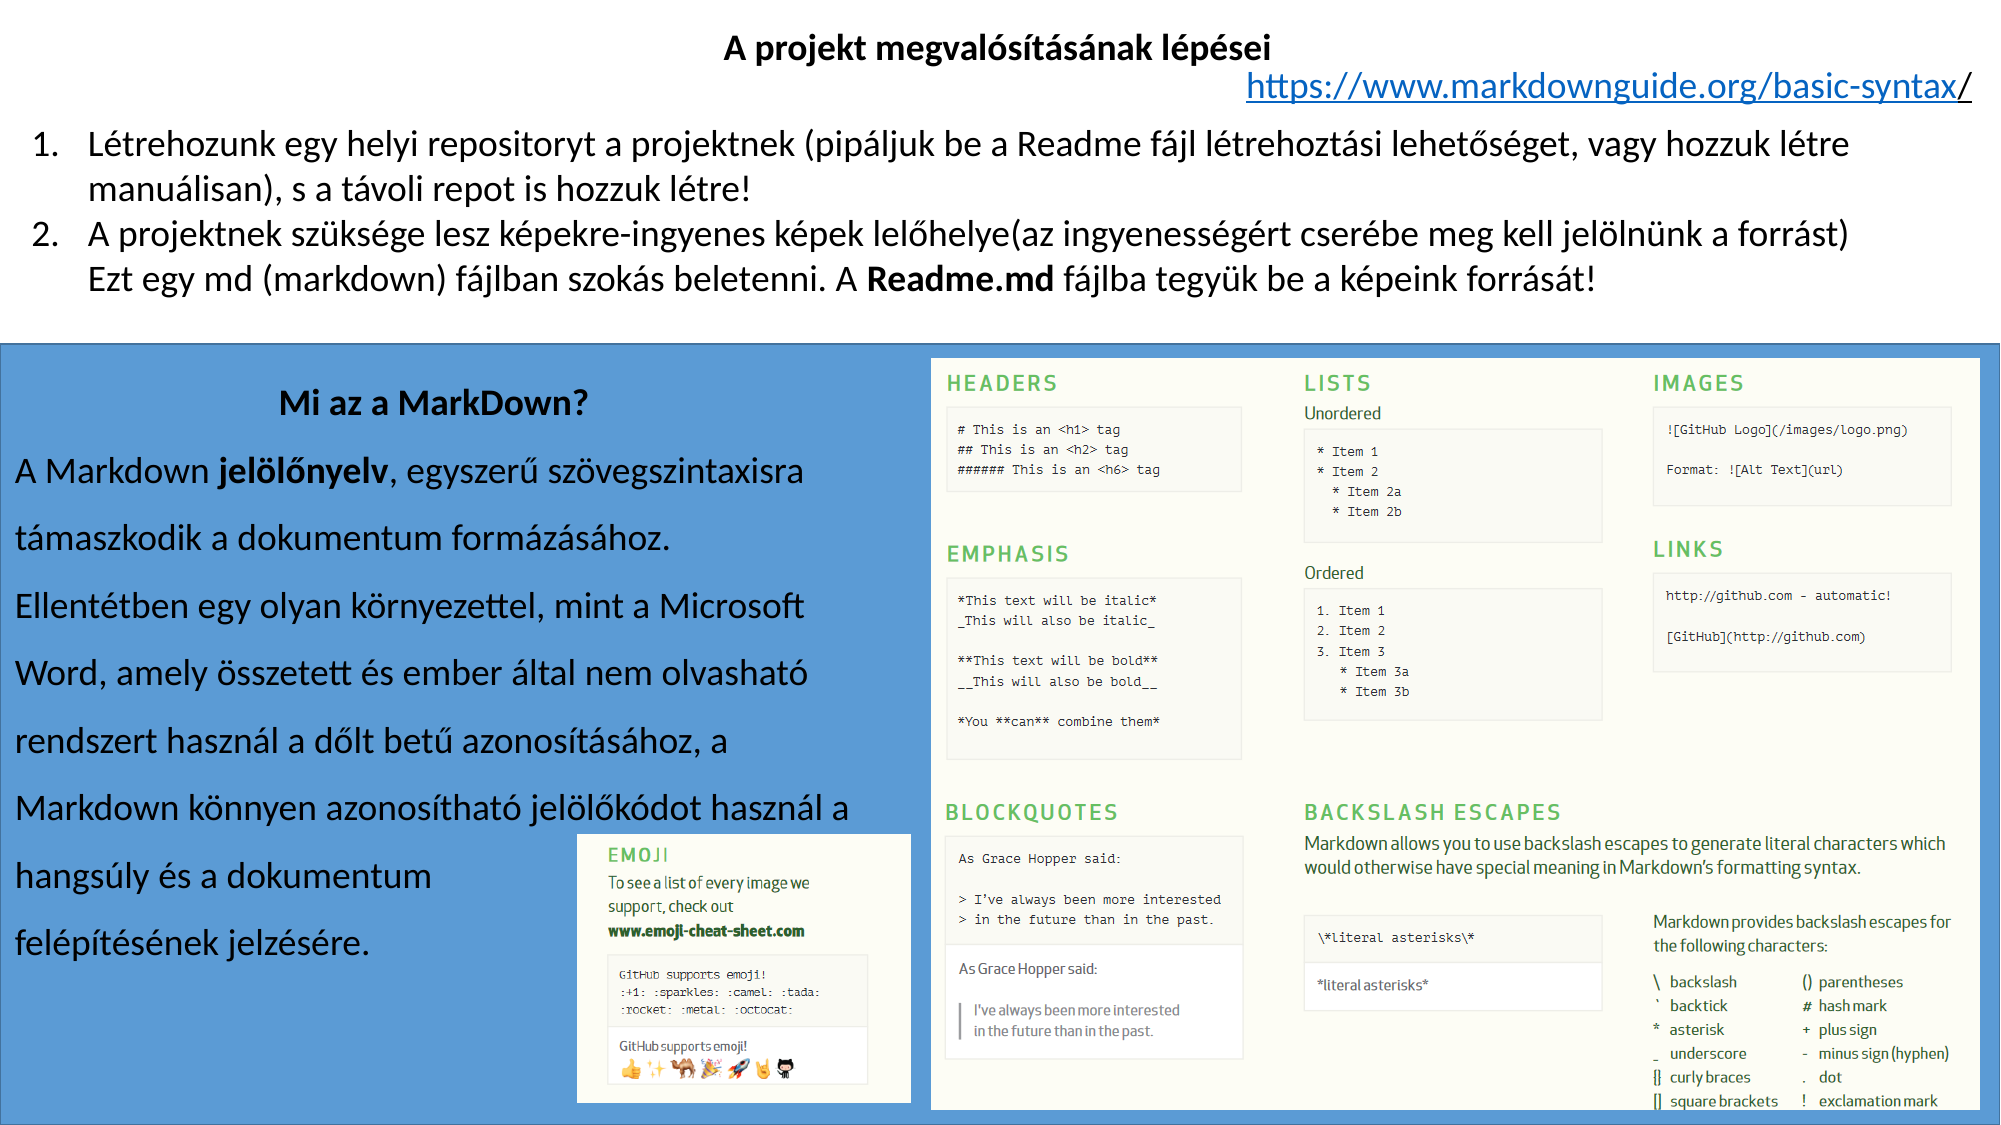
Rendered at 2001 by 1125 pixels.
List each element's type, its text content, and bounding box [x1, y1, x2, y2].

text_box Mi az a MarkDown? A Markdown jelölőnyelv, egyszerű szövegszintaxisra támaszkodik a dokumentum formázásához. Ellentétben egy olyan környezettel, mint a Microsoft Word, amely összetett és ember által nem olvasható rendszert használ a dőlt betű azonosításához, a Markdown könnyen azonosítható jelölőkódot használ a hangsúly és a dokumentum felépítésének jelzésére. [0, 348, 869, 971]
text_box https://www.markdownguide.org/basic-syntax/ [1231, 53, 1996, 114]
picture [577, 834, 911, 1103]
text_box A projekt megvalósításának lépései [708, 15, 1288, 76]
picture [931, 358, 1980, 1111]
text_box Létrehozunk egy helyi repositoryt a projektnek (pipáljuk be a Readme fájl létrehoztási lehetőséget, vagy hozzuk létre manuálisan), s a távoli repot is hozzuk létre! A projektnek szüksége lesz képekre-ingyenes képek lelőhelye(az ingyenességért cserébe meg kell jelölnünk a forrást) Ezt egy md (markdown) fájlban szokás beletenni. A Readme.md fájlba tegyük be a képeink forrását! [16, 111, 1980, 307]
text_box [0, 343, 2000, 1125]
